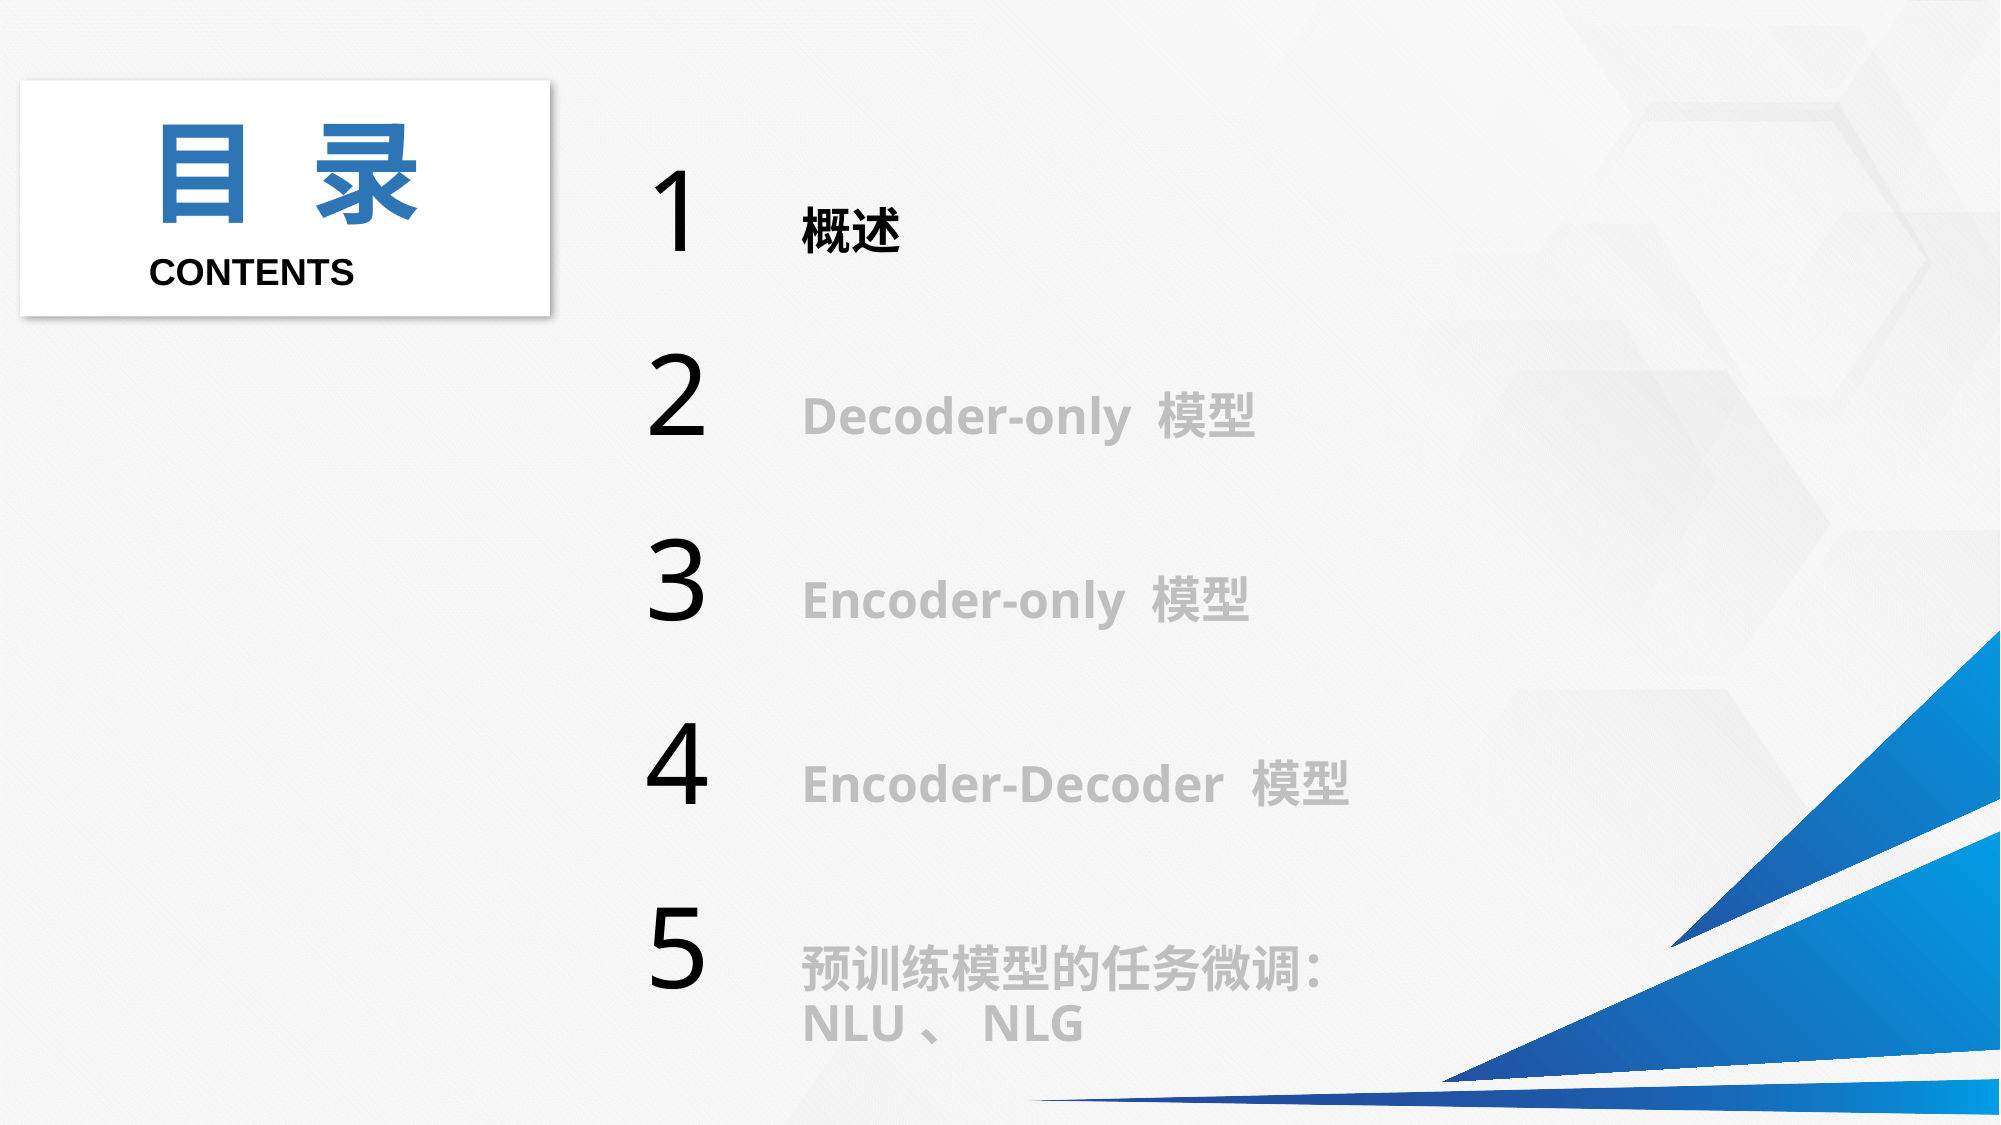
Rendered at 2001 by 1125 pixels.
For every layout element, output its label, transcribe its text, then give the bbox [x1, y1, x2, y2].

text_box 预训练模型的任务微调：NLU、NLG [786, 936, 1635, 1011]
picture [1026, 1079, 1951, 1115]
list 3 [630, 515, 758, 686]
list Decoder-only 模型 [786, 383, 1635, 458]
list 2 [630, 331, 758, 501]
list 概述 [786, 199, 1635, 274]
text_box 5 [630, 883, 758, 1054]
list Encoder-only 模型 [786, 567, 1635, 643]
list 1 [630, 146, 758, 317]
list 4 [630, 699, 758, 870]
list Encoder-Decoder 模型 [786, 752, 1635, 827]
